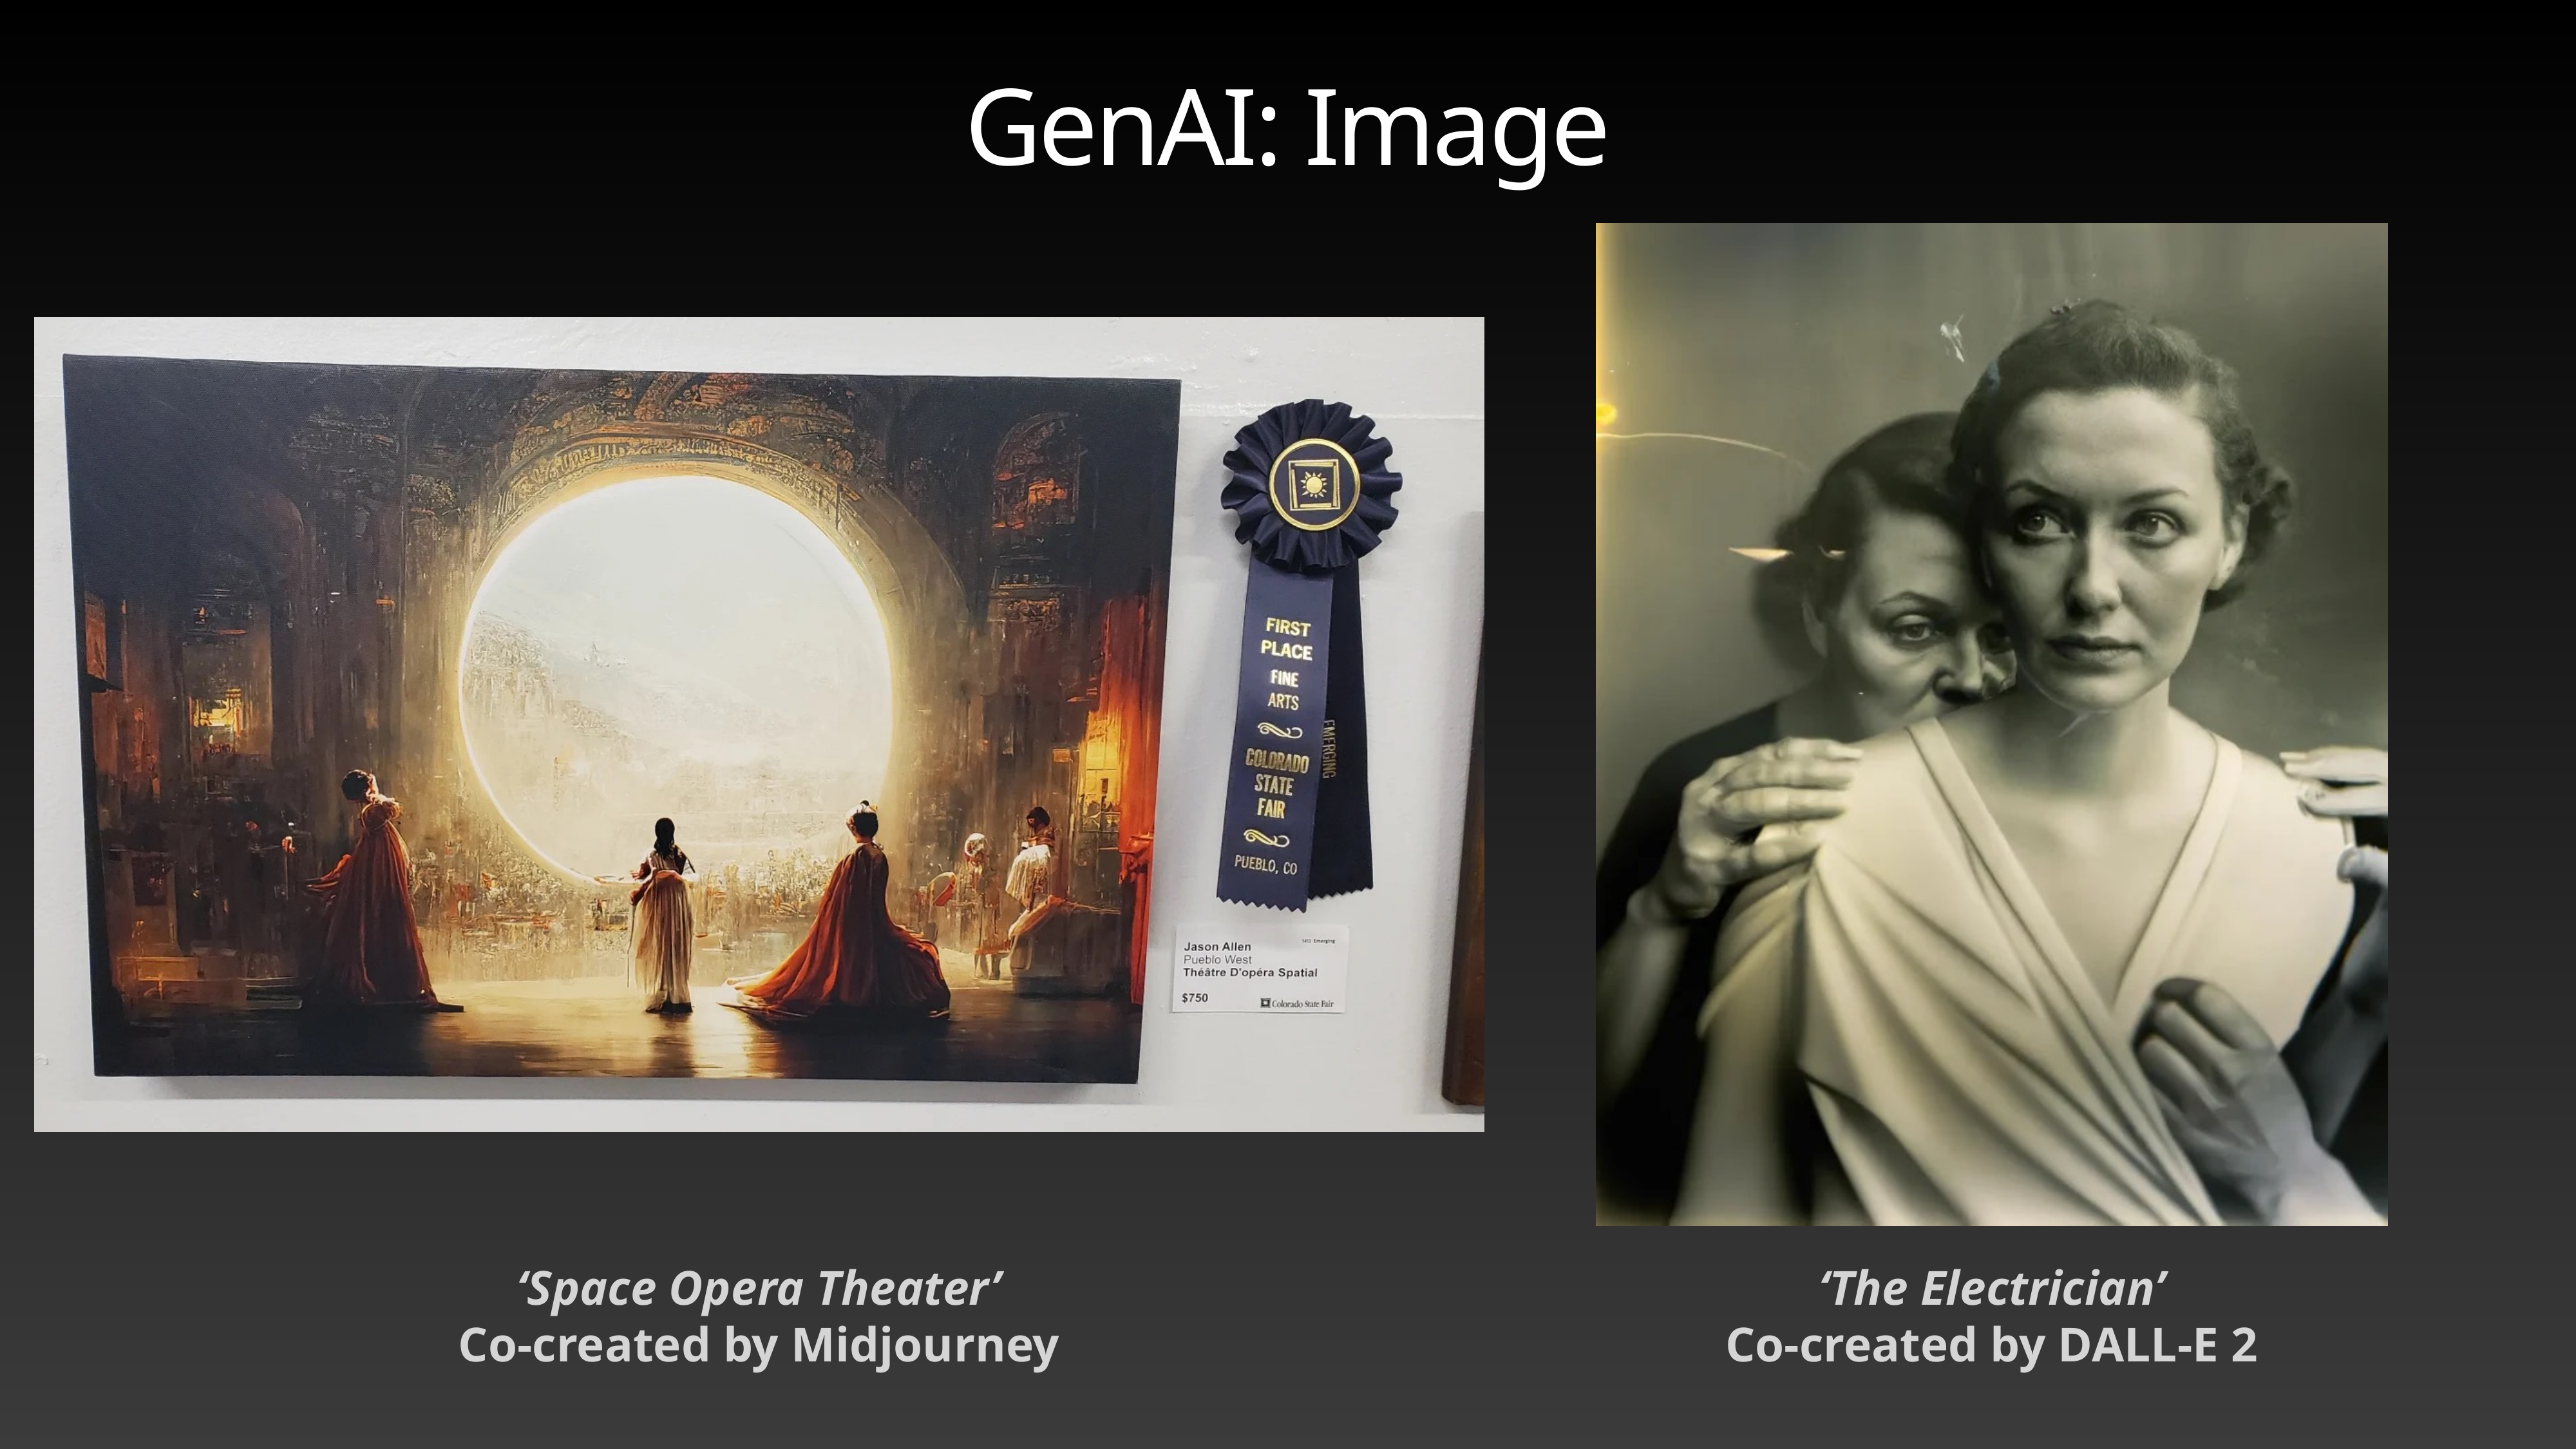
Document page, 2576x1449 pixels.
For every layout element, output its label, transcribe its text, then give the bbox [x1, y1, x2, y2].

text_box ‘The Electrician’ Co-created by DALL-E 2 [1719, 1253, 2264, 1377]
title GenAI: Image [133, 37, 2443, 192]
picture [34, 316, 1484, 1133]
picture [1596, 223, 2388, 1226]
text_box ‘Space Opera Theater’ Co-created by Midjourney [453, 1253, 1066, 1377]
